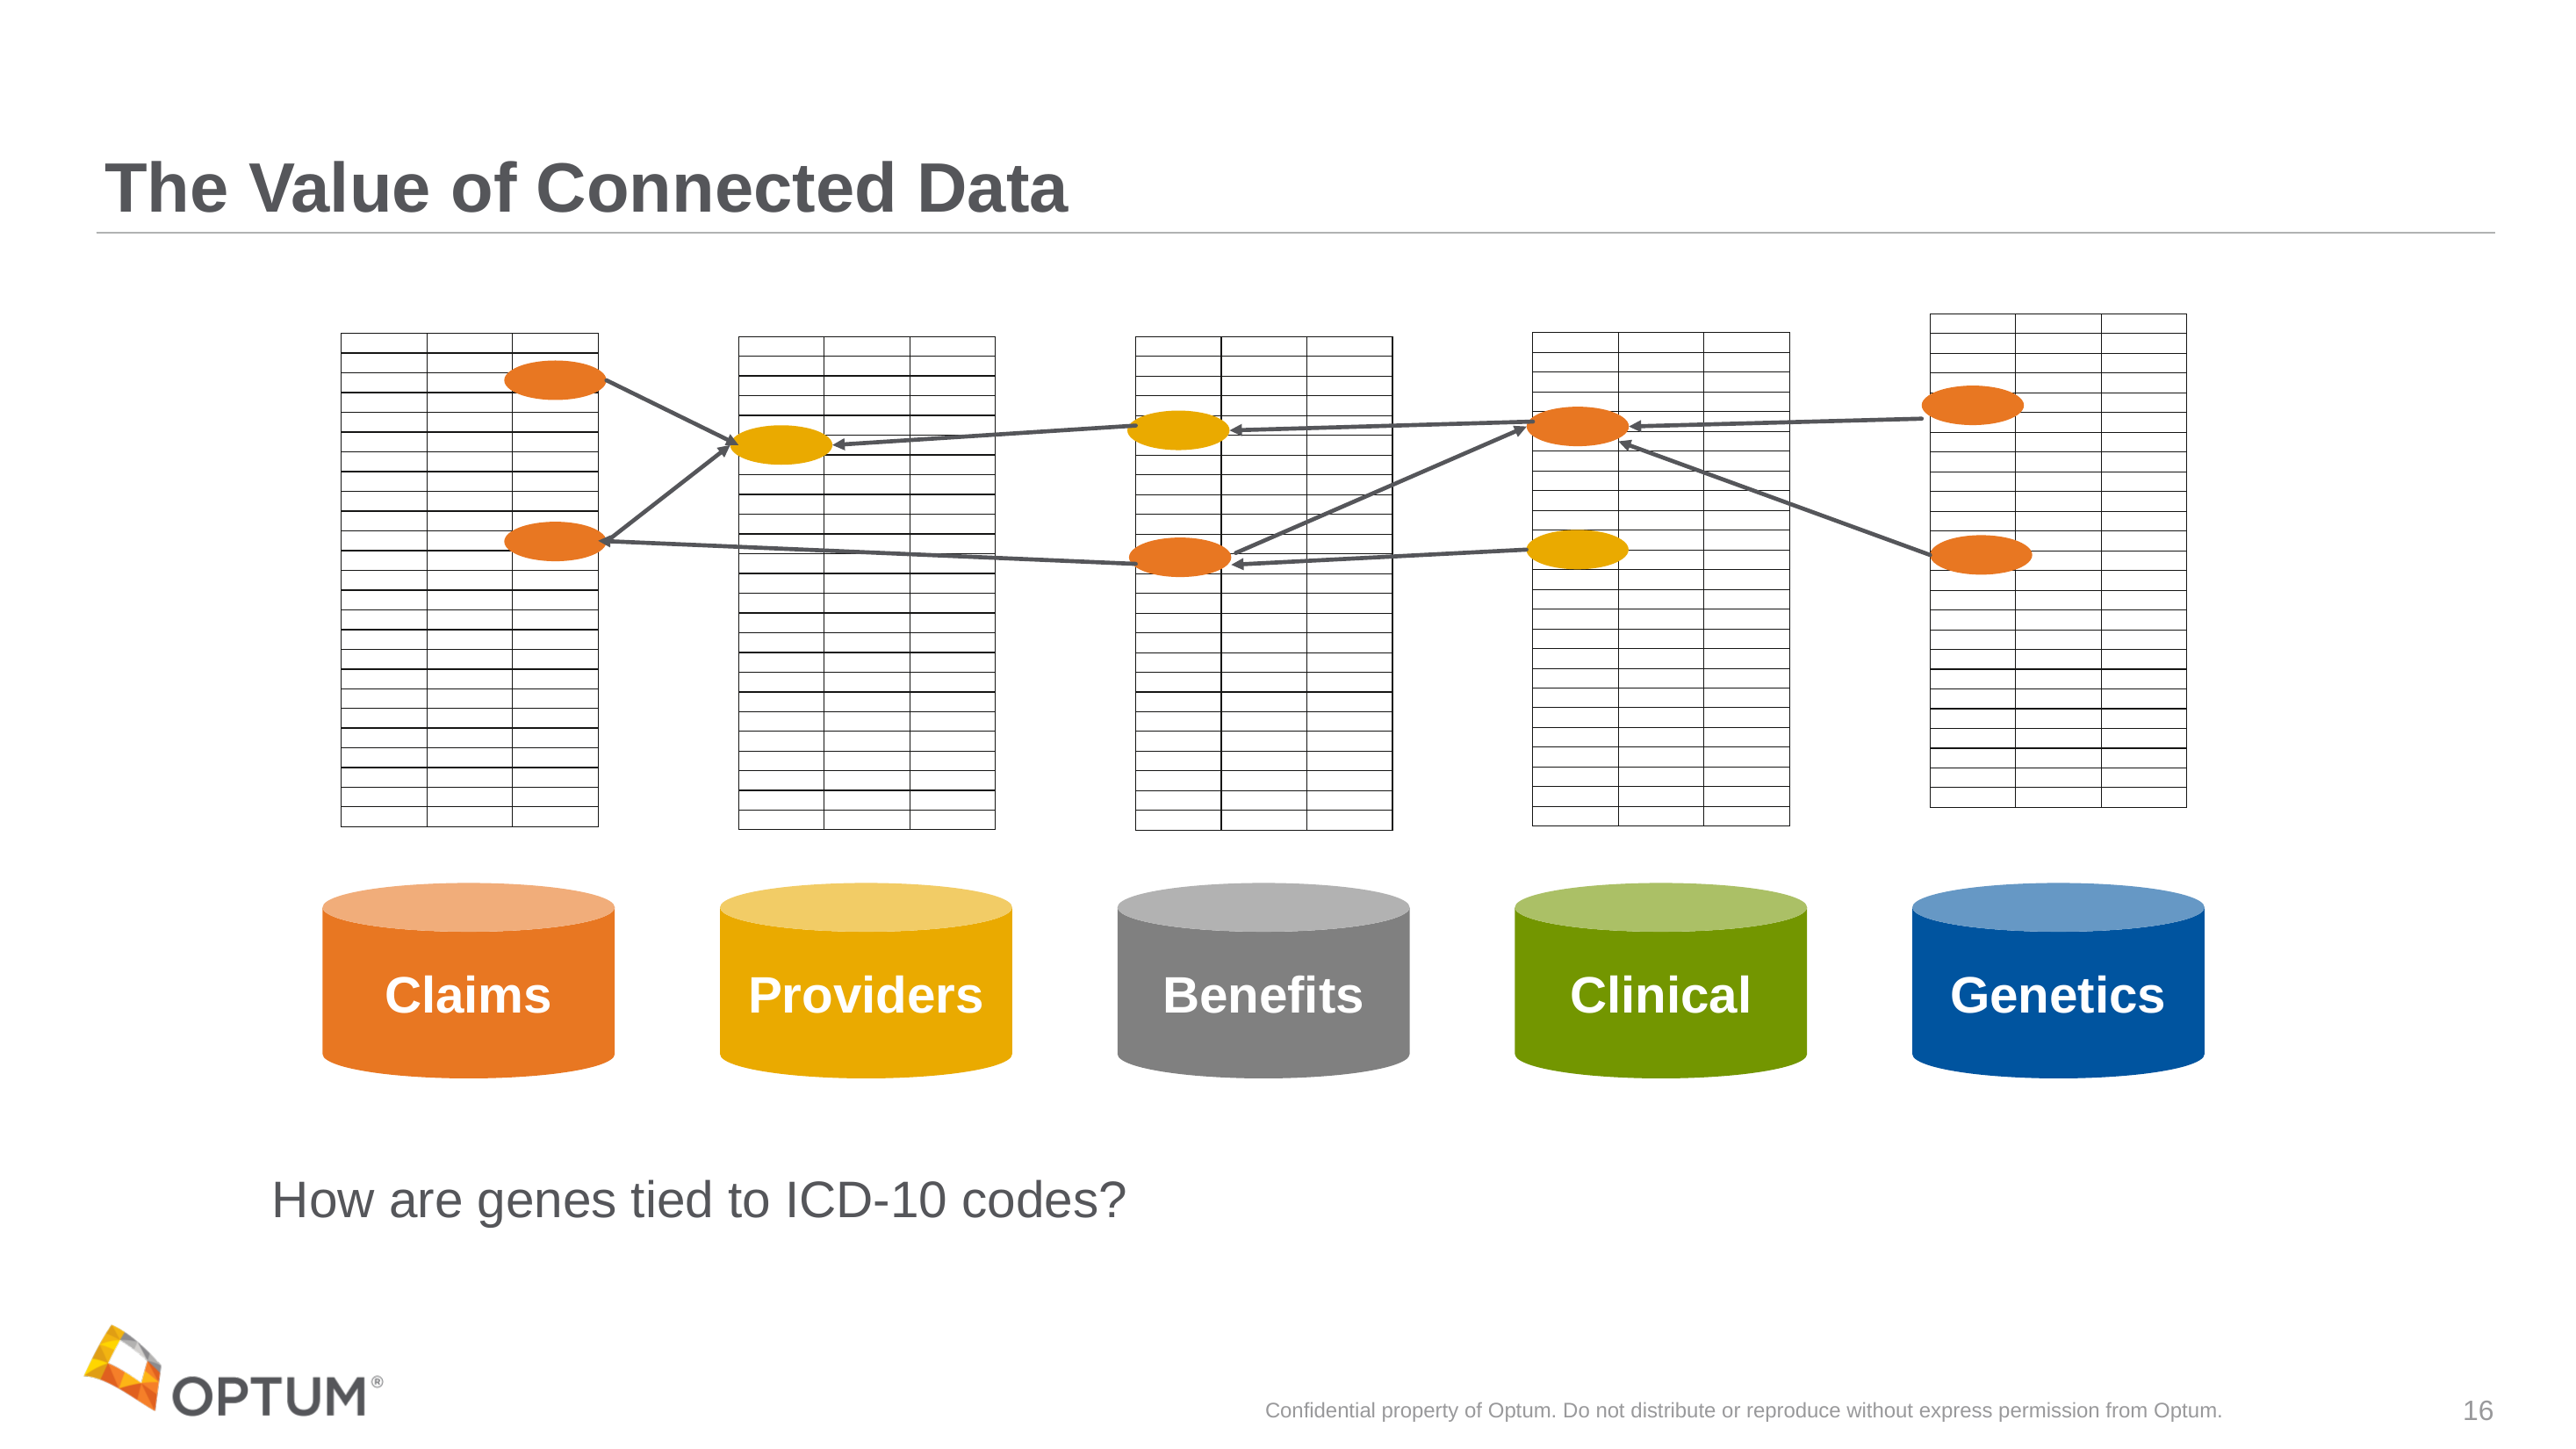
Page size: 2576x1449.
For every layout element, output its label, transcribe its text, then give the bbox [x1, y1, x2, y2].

list How are genes tied to ICD-10 codes? [271, 1171, 2350, 1301]
text_box Benefits [1116, 882, 1411, 1080]
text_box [738, 578, 996, 830]
title The Value of Connected Data [104, 0, 2495, 227]
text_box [1532, 578, 1790, 826]
text_box Genetics [1910, 882, 2205, 1080]
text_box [1930, 314, 2187, 808]
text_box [1532, 332, 1790, 360]
text_box Clinical [1514, 882, 1809, 1080]
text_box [341, 333, 599, 827]
slide_number 16 [2379, 1370, 2494, 1448]
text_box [1135, 336, 1393, 360]
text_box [738, 336, 996, 360]
footer Confidential property of Optum. Do not distribute or reproduce without express permission from Optum. [1119, 1370, 2371, 1448]
picture [83, 1323, 385, 1417]
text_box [1135, 578, 1393, 831]
text_box Claims [321, 882, 616, 1080]
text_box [504, 360, 2033, 578]
text_box Providers [718, 882, 1013, 1080]
